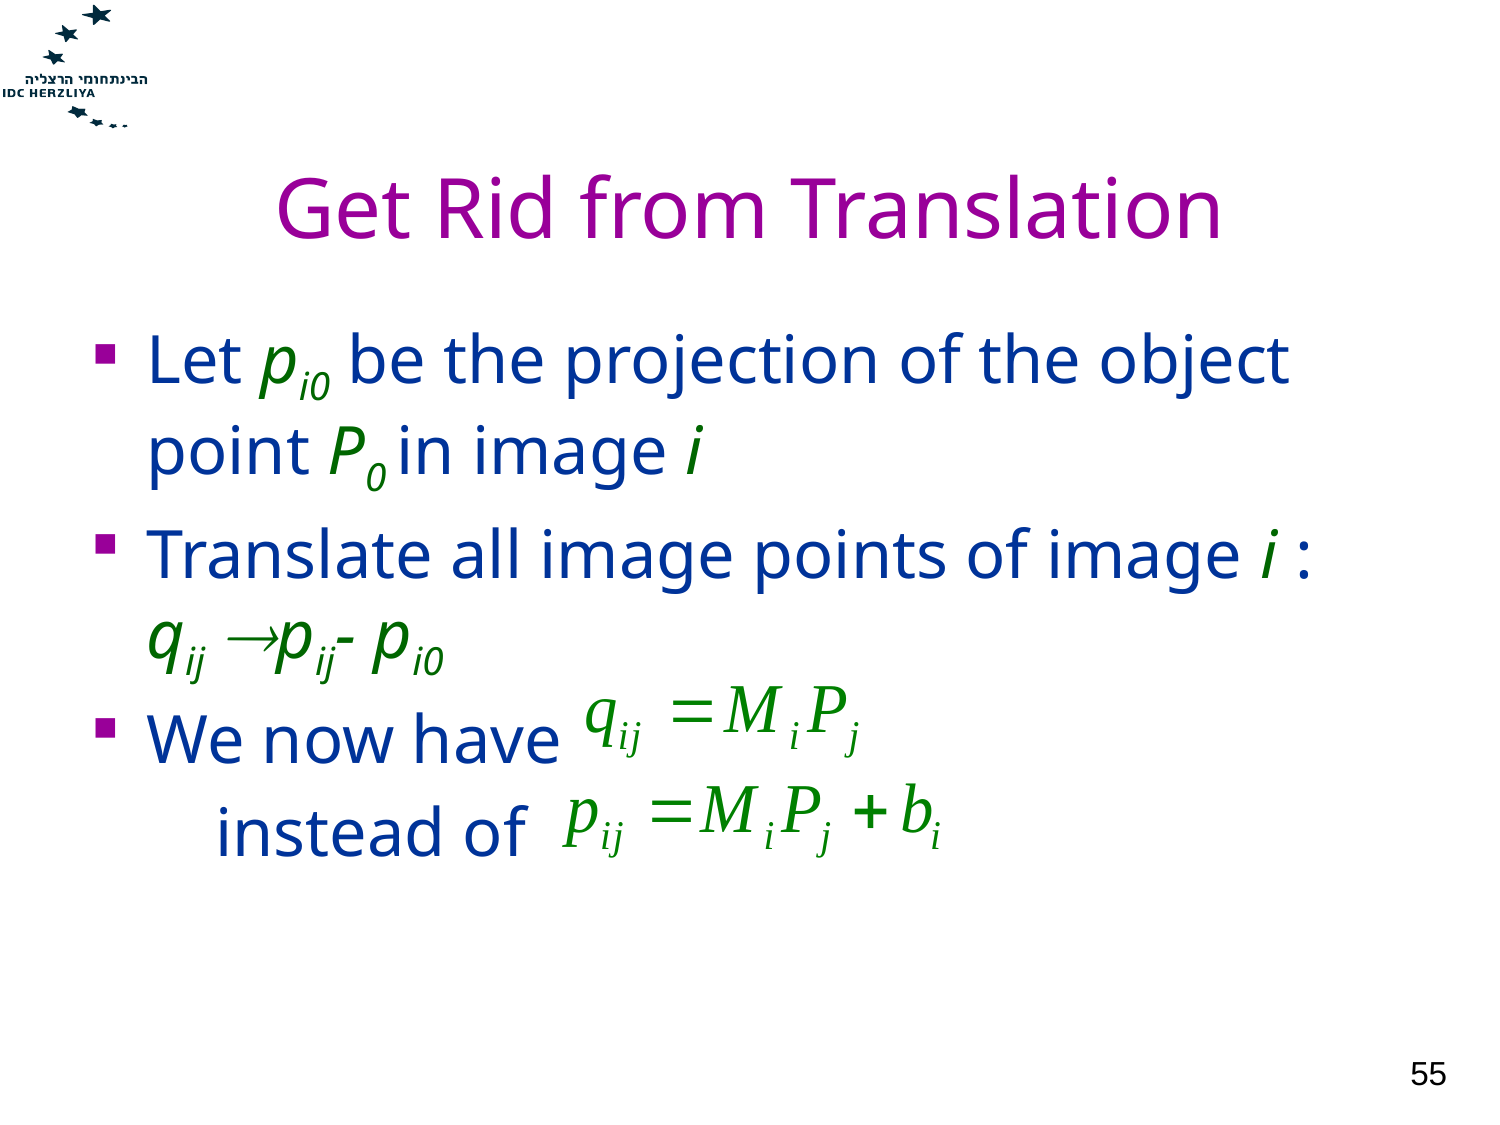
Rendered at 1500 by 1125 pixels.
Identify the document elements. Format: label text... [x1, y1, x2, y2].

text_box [548, 762, 952, 869]
list Let pi0 be the projection of the object point P0 in image i Translate all image points of image i : qij pij- pi0 We now have instead of [74, 309, 1417, 994]
title Get Rid from Translation [112, 74, 1388, 263]
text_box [573, 662, 871, 769]
picture [0, 0, 150, 134]
slide_number 55 [1149, 1024, 1463, 1101]
